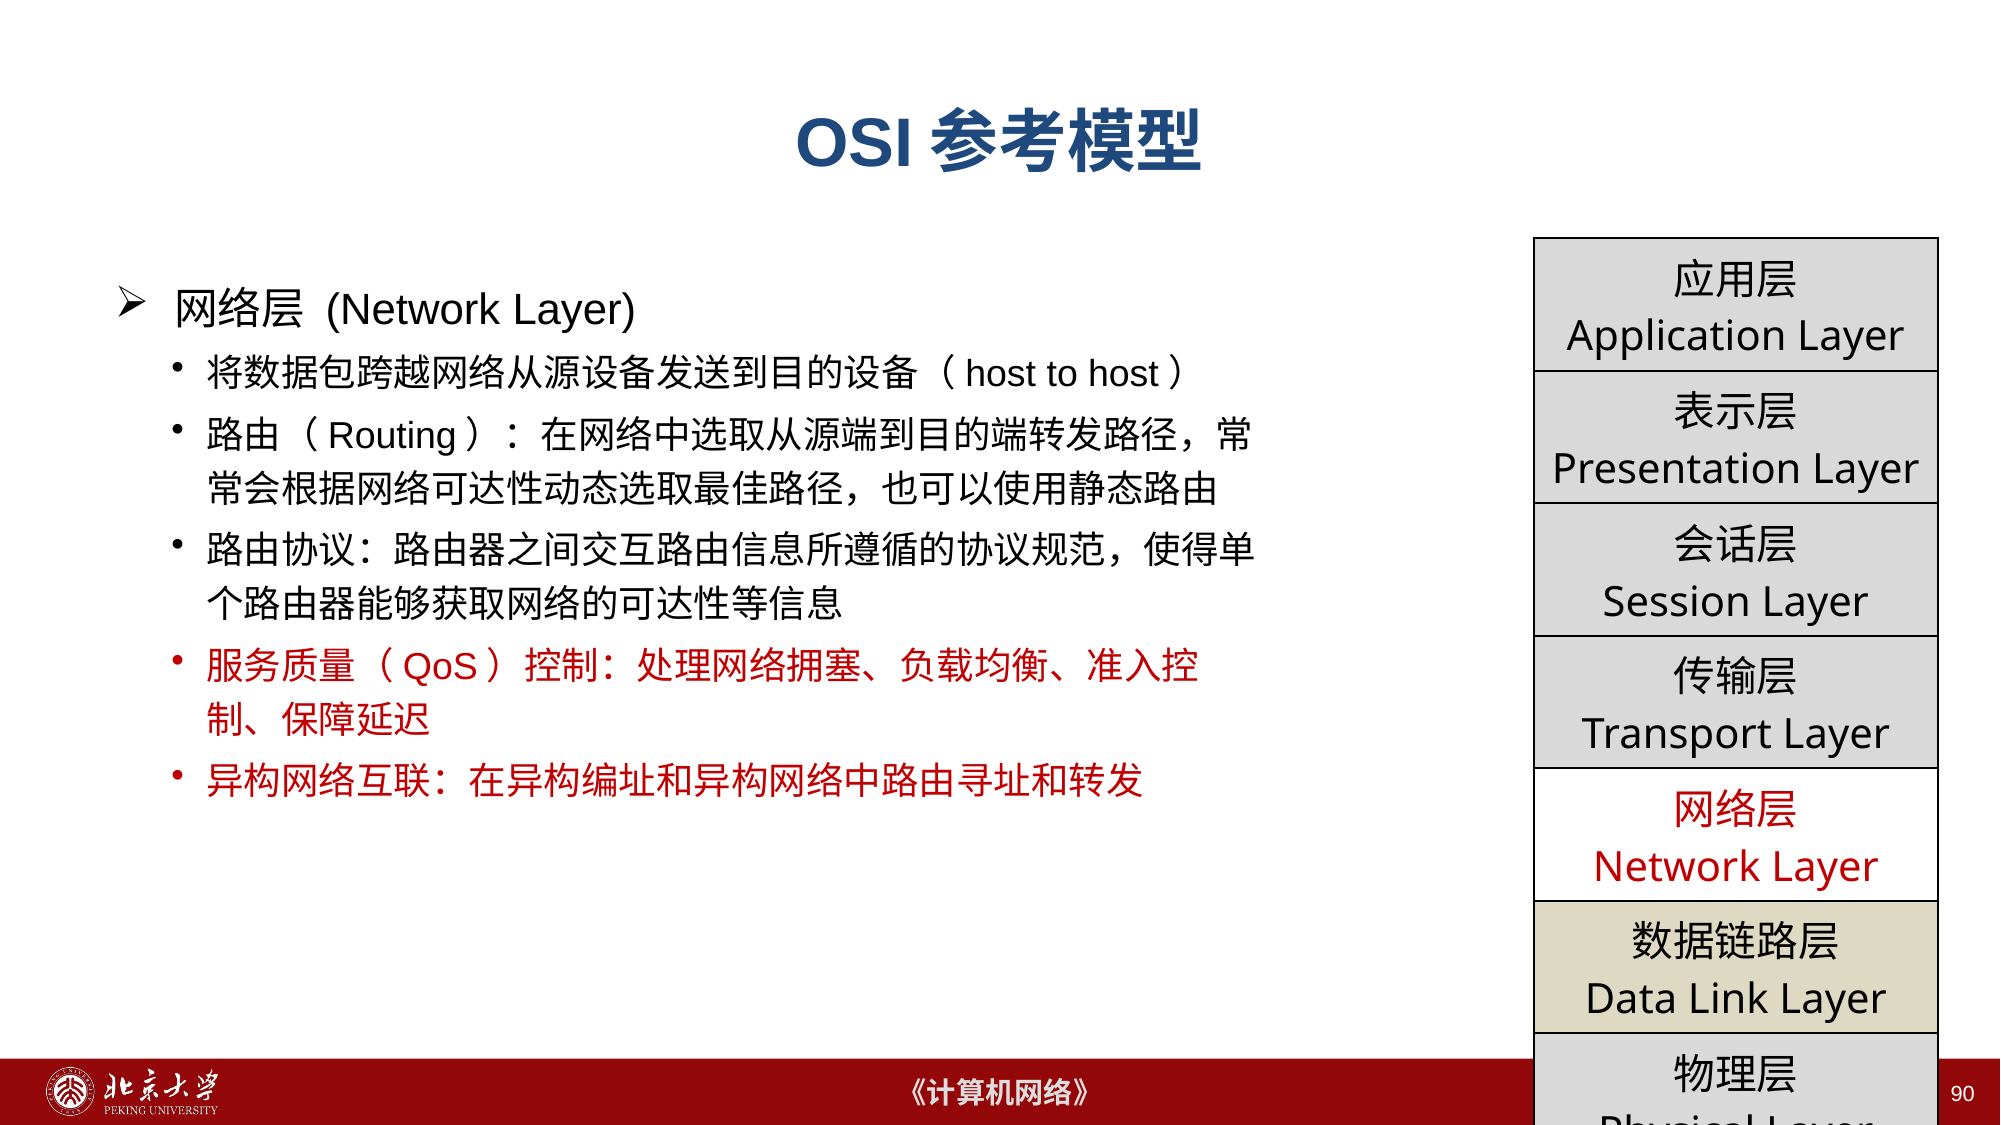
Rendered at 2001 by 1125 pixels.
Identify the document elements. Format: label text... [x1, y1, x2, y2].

slide_number 90 [1939, 1072, 1990, 1125]
table_cell 物理层 Physical Layer [1535, 1034, 1937, 1125]
slide_number 90 [1522, 1072, 1533, 1125]
title OSI参考模型 [99, 45, 1900, 233]
table_cell 数据链路层 Data Link Layer [1535, 902, 1937, 1032]
list 网络层 (Network Layer) 将数据包跨越网络从源设备发送到目的设备（host to host） 路由（Routing）：在网络中选取从源端到目的端转发路径，常常会根据网络可达性动态选取最佳路径，也可以使用静态路由 路由协议：路由器之间交互路由信息所遵循的协议规范，使得单个路由器能够获取网络的可达性等信息 服务质量（QoS）控制：处理网络拥塞、负载均衡、准入控制、保障延迟 异构网络互联：在异构编址和异构网络中路由寻址和转发 [99, 262, 1288, 1005]
table_cell 会话层 Session Layer [1535, 504, 1937, 635]
table_cell 表示层 Presentation Layer [1535, 372, 1937, 502]
table_cell 传输层 Transport Layer [1535, 637, 1937, 767]
table_cell 网络层 Network Layer [1535, 769, 1937, 900]
picture [46, 1067, 218, 1116]
table_header 应用层 Application Layer [1535, 239, 1937, 370]
